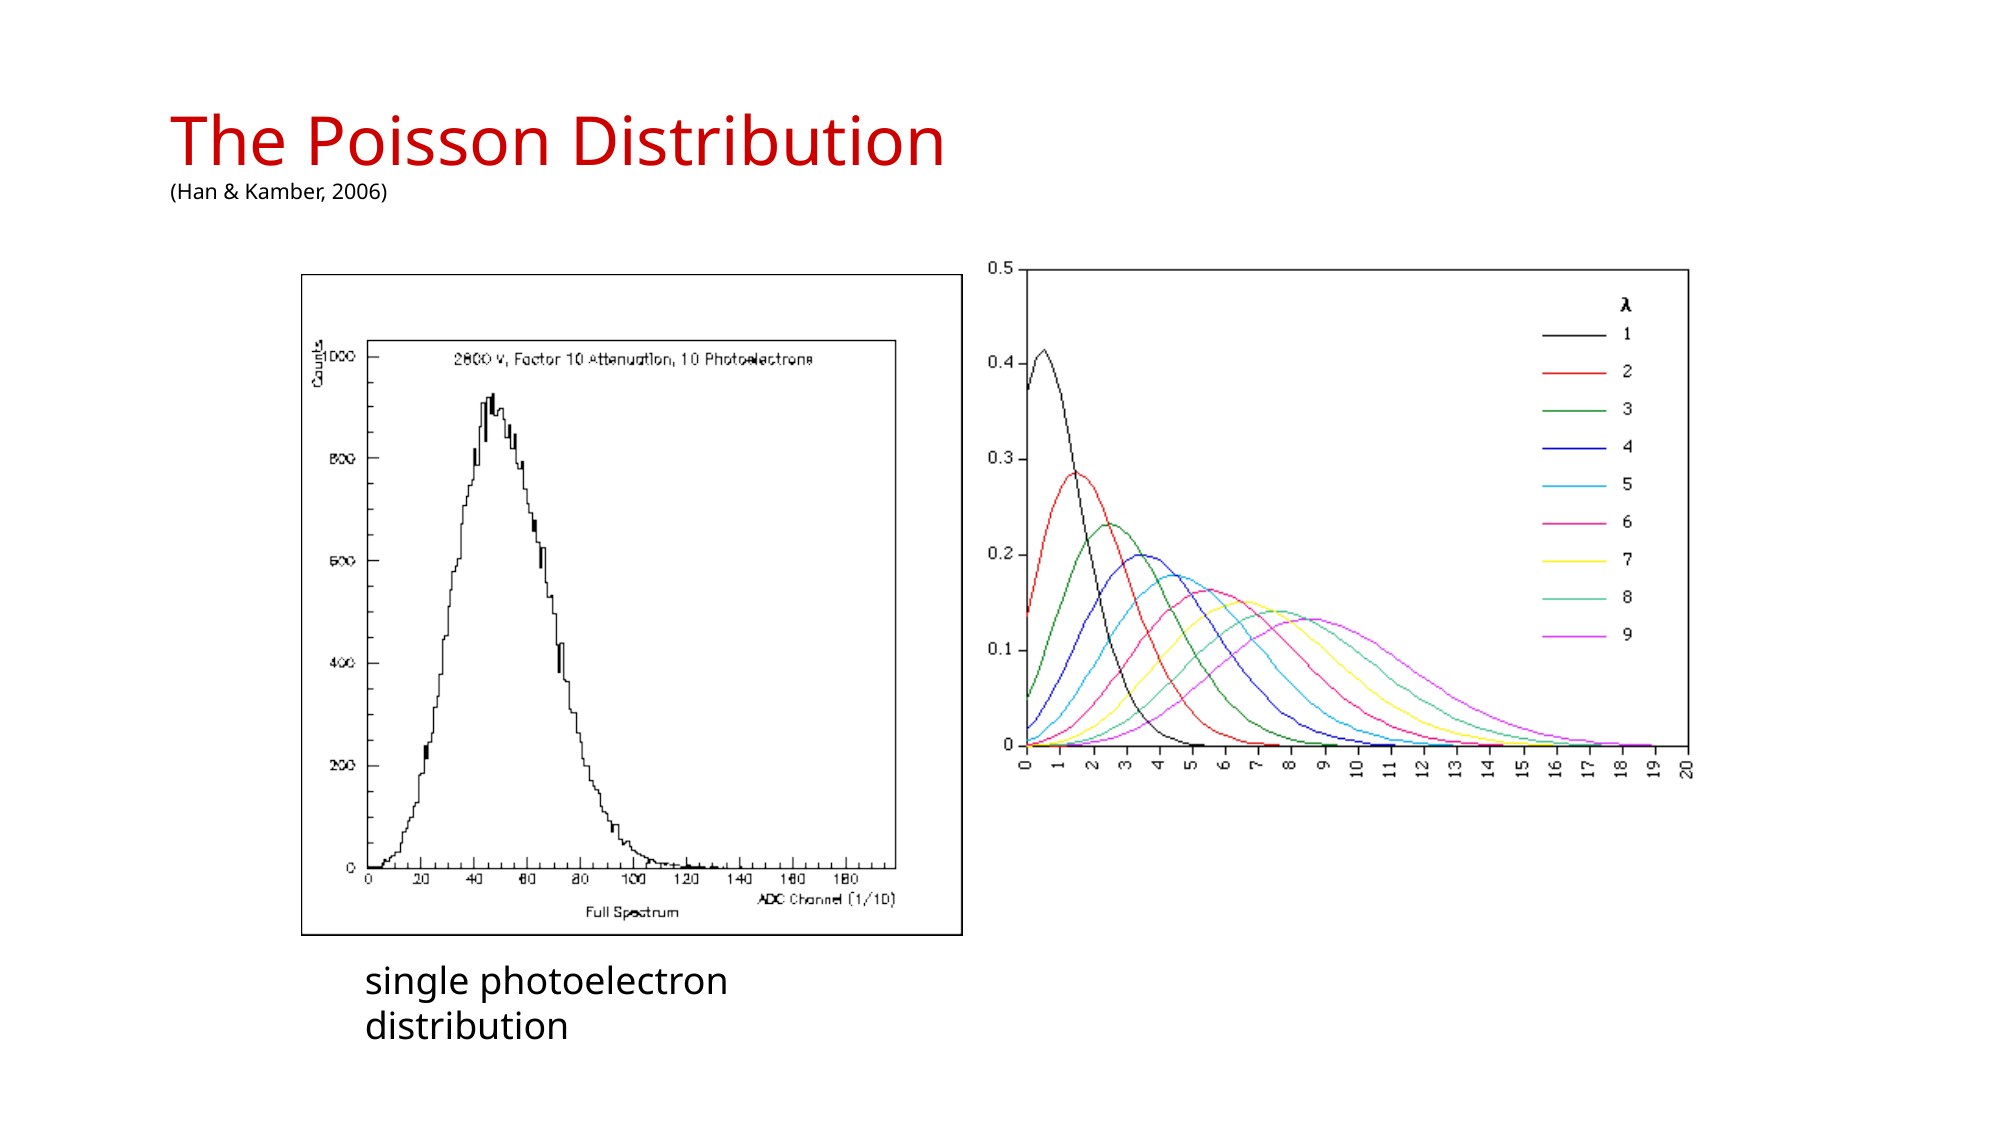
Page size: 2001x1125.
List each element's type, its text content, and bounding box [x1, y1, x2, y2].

title The Poisson Distribution (Han & Kamber, 2006) [155, 99, 1556, 212]
picture [974, 249, 1713, 796]
text_box single photoelectron distribution [349, 949, 950, 1055]
picture [301, 274, 963, 936]
